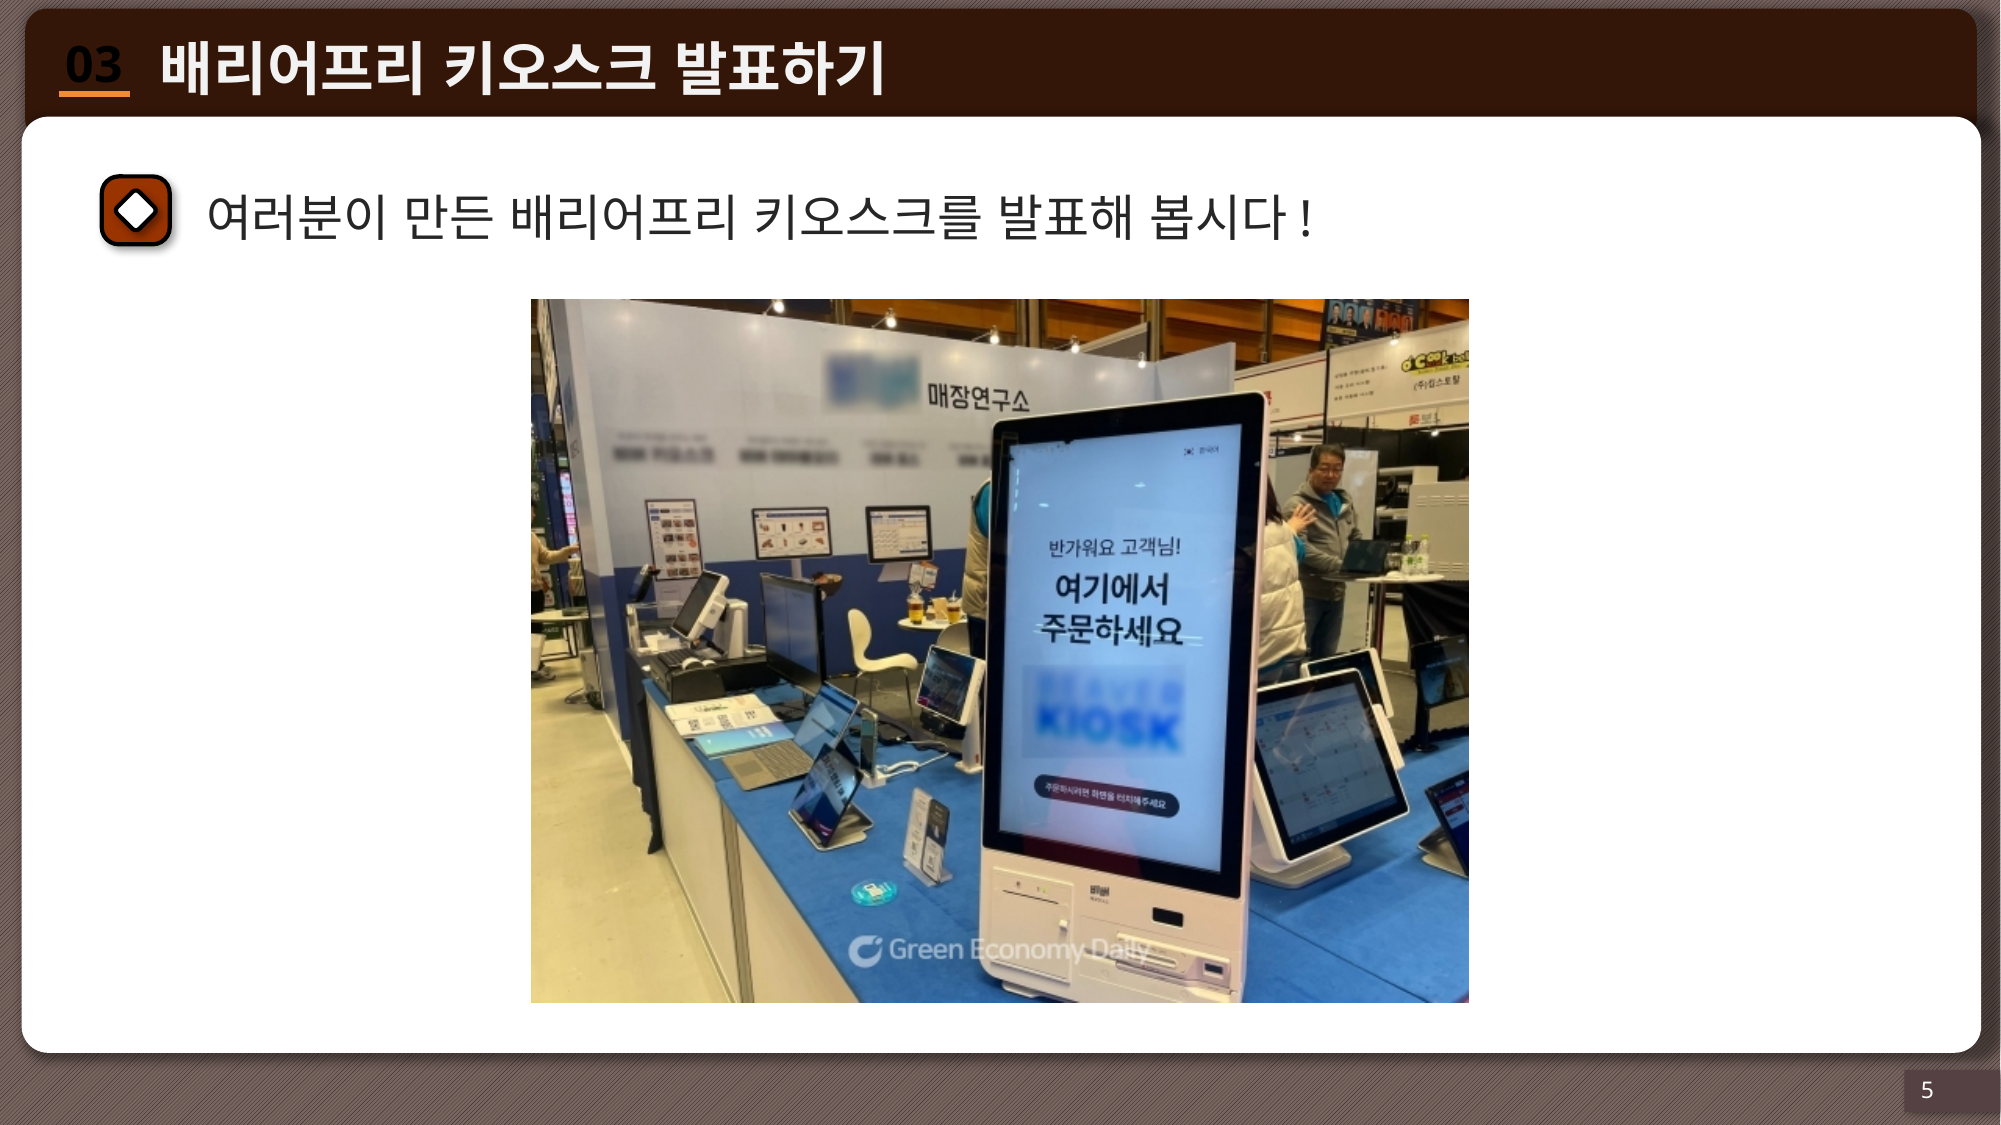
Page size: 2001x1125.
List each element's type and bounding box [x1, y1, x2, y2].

text_box [101, 175, 1430, 257]
picture [531, 299, 1469, 1003]
